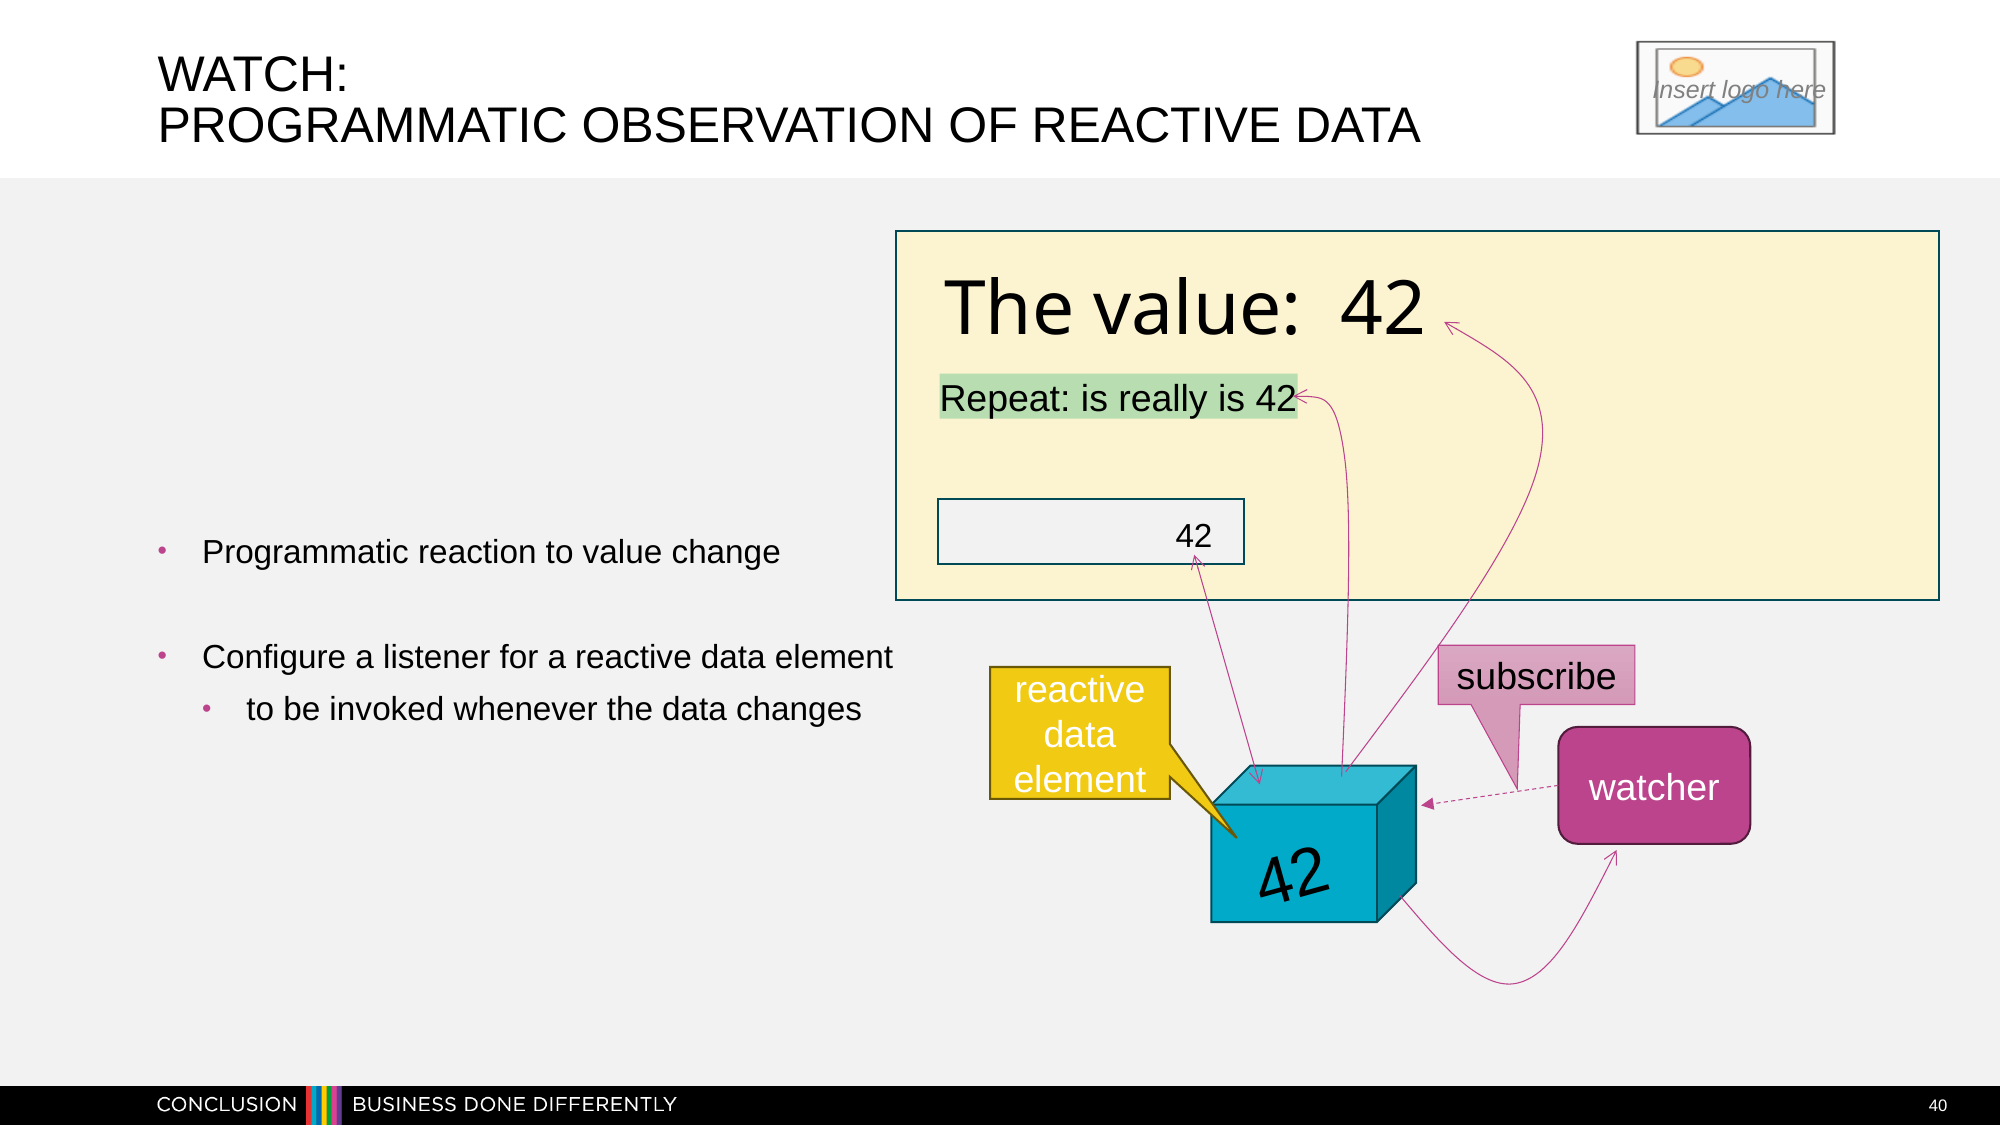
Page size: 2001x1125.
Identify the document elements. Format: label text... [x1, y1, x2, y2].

picture [318, 1086, 2000, 1125]
text_box watcher [1557, 725, 1752, 845]
picture [1630, 37, 1843, 139]
title watch: programmatic Observation of rEactive data [157, 74, 1511, 124]
text_box [1399, 849, 1617, 985]
slide_number 40 [1915, 1094, 1948, 1119]
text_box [1194, 554, 1260, 785]
list Programmatic reaction to value change Configure a listener for a reactive data element to be invoked whenever the data changes [157, 243, 1843, 1020]
text_box subscribe [1437, 644, 1636, 785]
text_box [895, 230, 1940, 601]
picture [0, 1086, 315, 1125]
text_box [1421, 785, 1559, 806]
